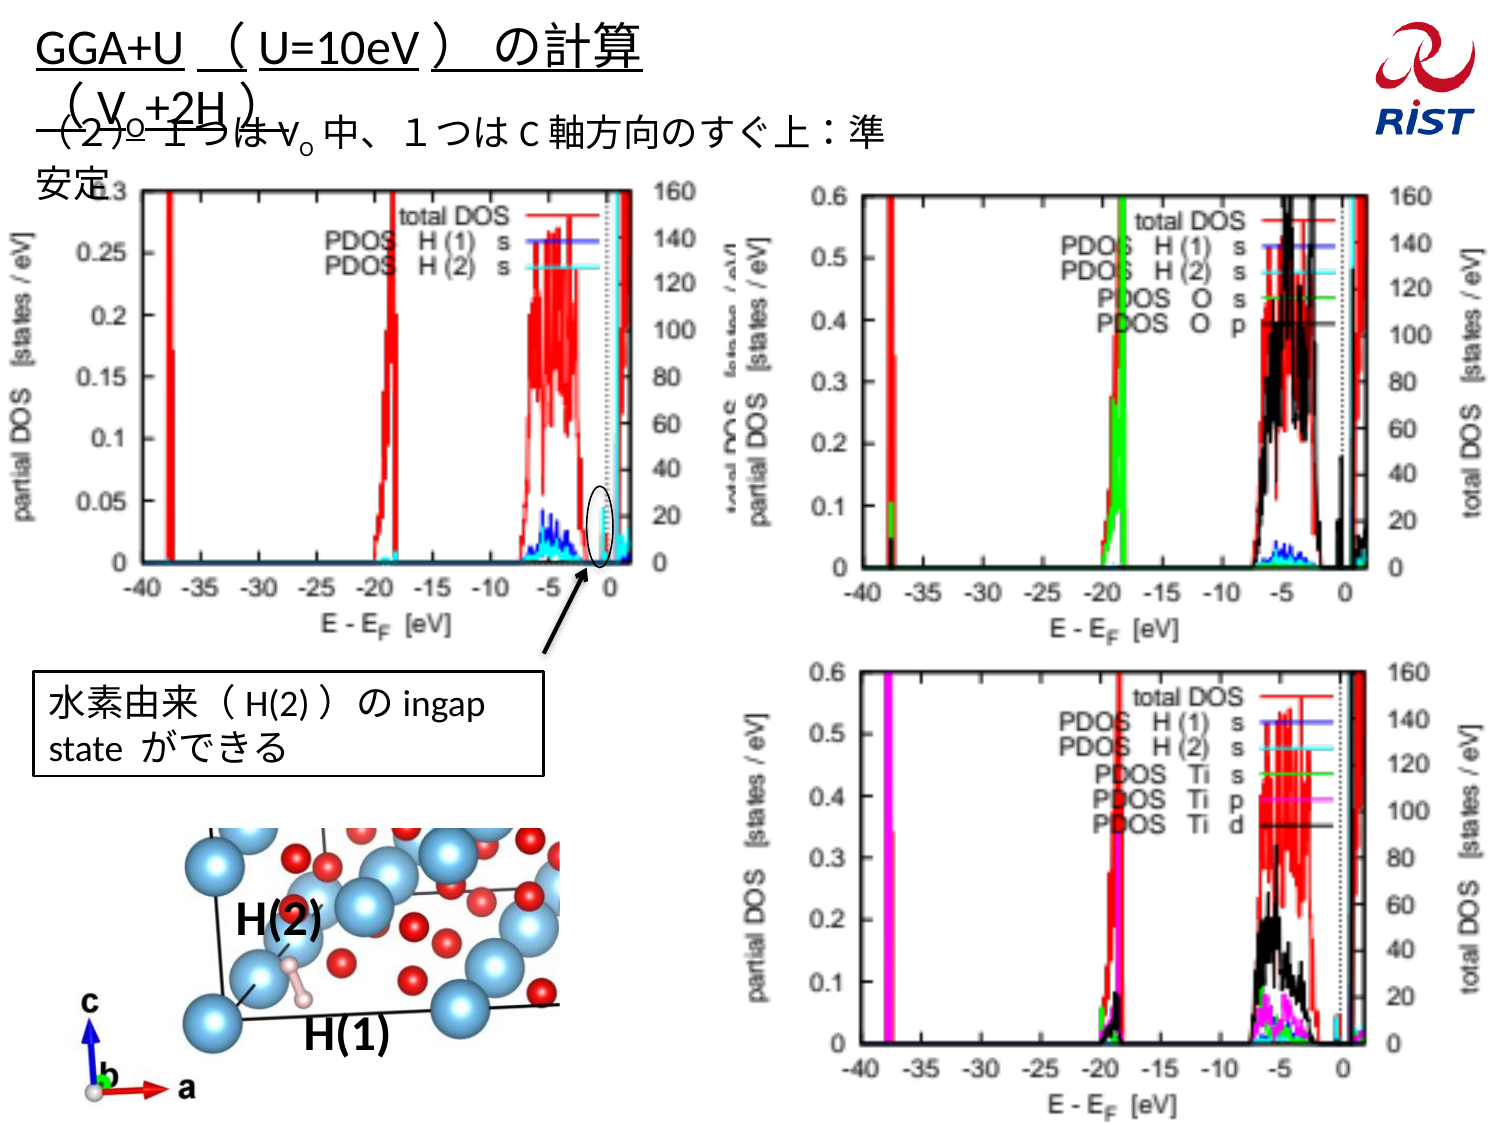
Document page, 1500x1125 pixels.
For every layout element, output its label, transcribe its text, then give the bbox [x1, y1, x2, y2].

picture [1364, 10, 1486, 146]
picture [2, 169, 1500, 1125]
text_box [543, 567, 587, 654]
picture [49, 828, 560, 1125]
text_box （２） １つはVO中、１つはC軸方向のすぐ上：準安定 [20, 101, 906, 175]
text_box 水素由来（H(2)）のingap state ができる [33, 676, 544, 776]
text_box GGA+U（U=10eV） の計算（VO+2H） [20, 7, 762, 101]
